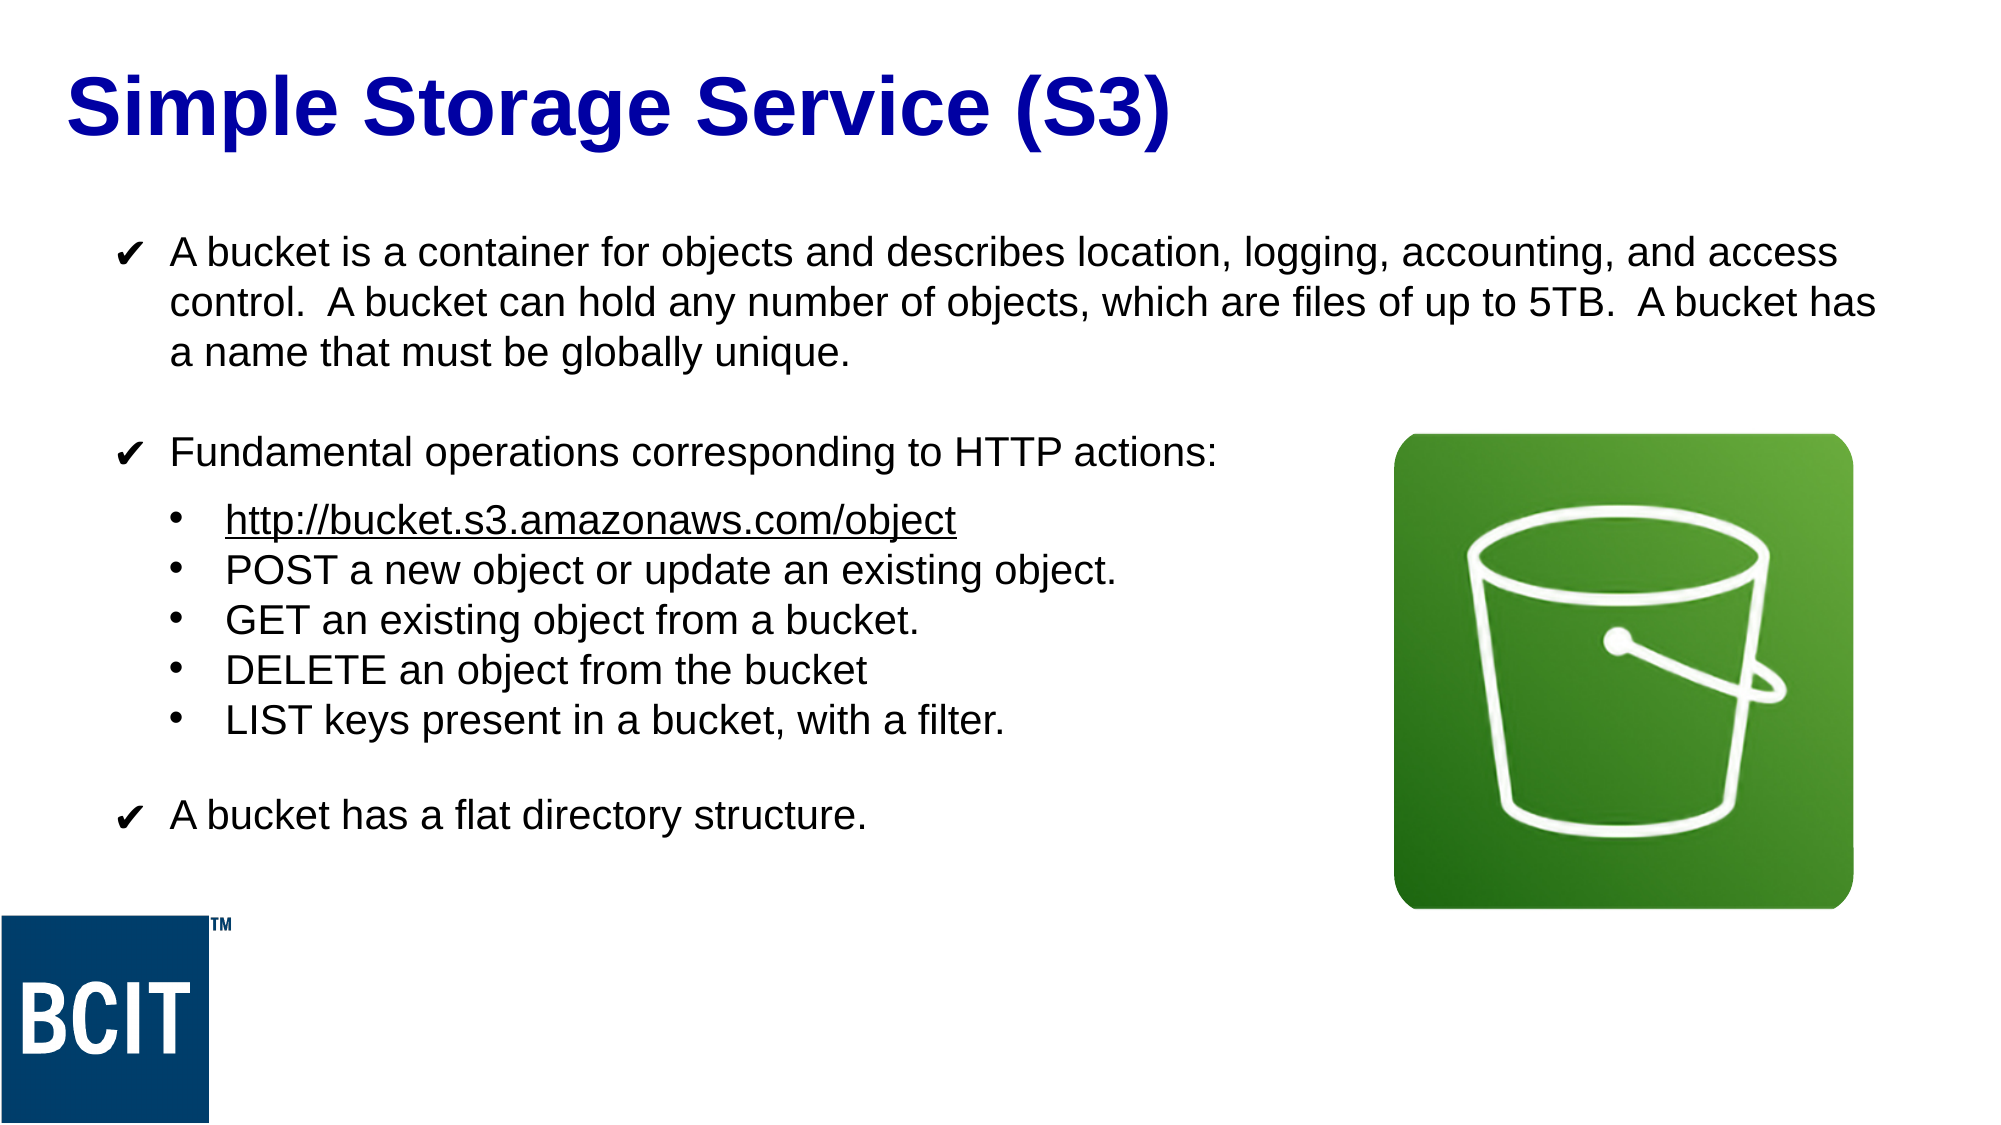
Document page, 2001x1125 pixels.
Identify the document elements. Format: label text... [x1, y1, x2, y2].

picture [1393, 428, 1854, 915]
text_box http://bucket.s3.amazonaws.com/object POST a new object or update an existing object. GET an existing object from a bucket. DELETE an object from the bucket LIST keys present in a bucket, with a filter. [154, 485, 1154, 751]
text_box A bucket is a container for objects and describes location, logging, accounting, and access control. A bucket can hold any number of objects, which are files of up to 5TB. A bucket has a name that must be globally unique. Fundamental operations corresponding to HTTP actions: [98, 217, 1906, 483]
title Simple Storage Service (S3) [51, 0, 1325, 218]
picture [0, 913, 233, 1125]
text_box A bucket has a flat directory structure. [98, 780, 977, 846]
